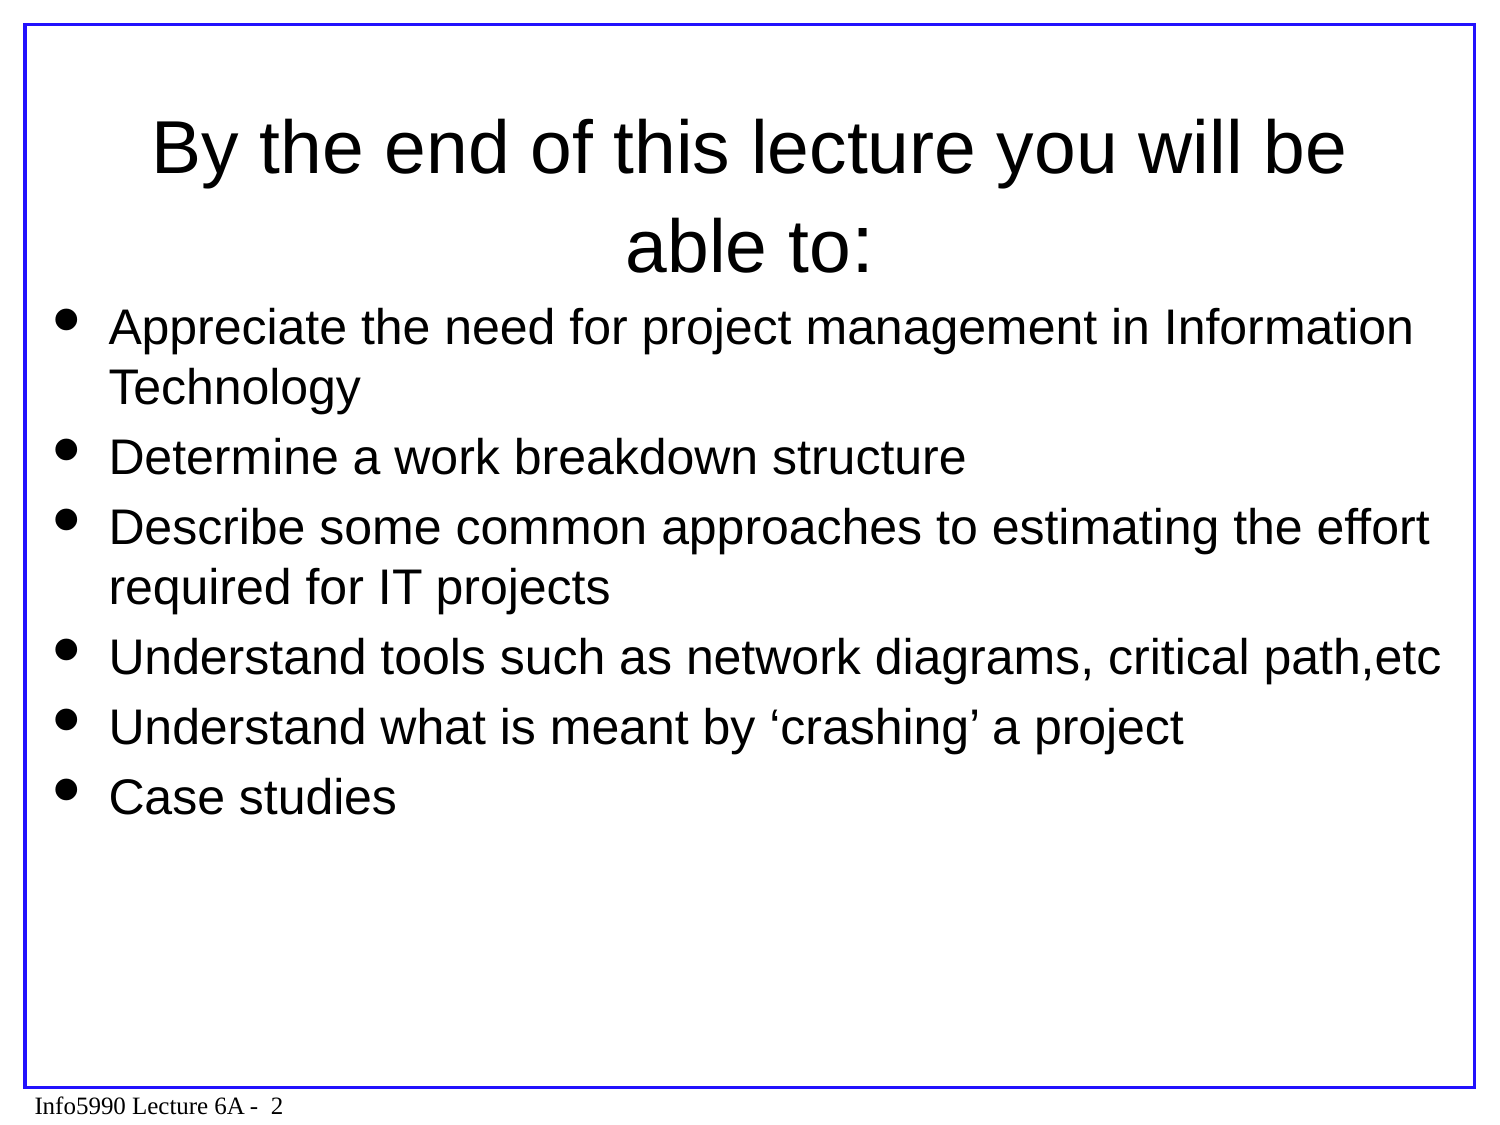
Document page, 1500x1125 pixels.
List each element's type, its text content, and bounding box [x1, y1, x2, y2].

title By the end of this lecture you will be able to: [111, 99, 1388, 286]
list Appreciate the need for project management in Information Technology Determine a work breakdown structure Describe some common approaches to estimating the effort required for IT projects Understand tools such as network diagrams, critical path,etc Understand what is meant by ‘crashing’ a project Case studies [36, 286, 1463, 1030]
